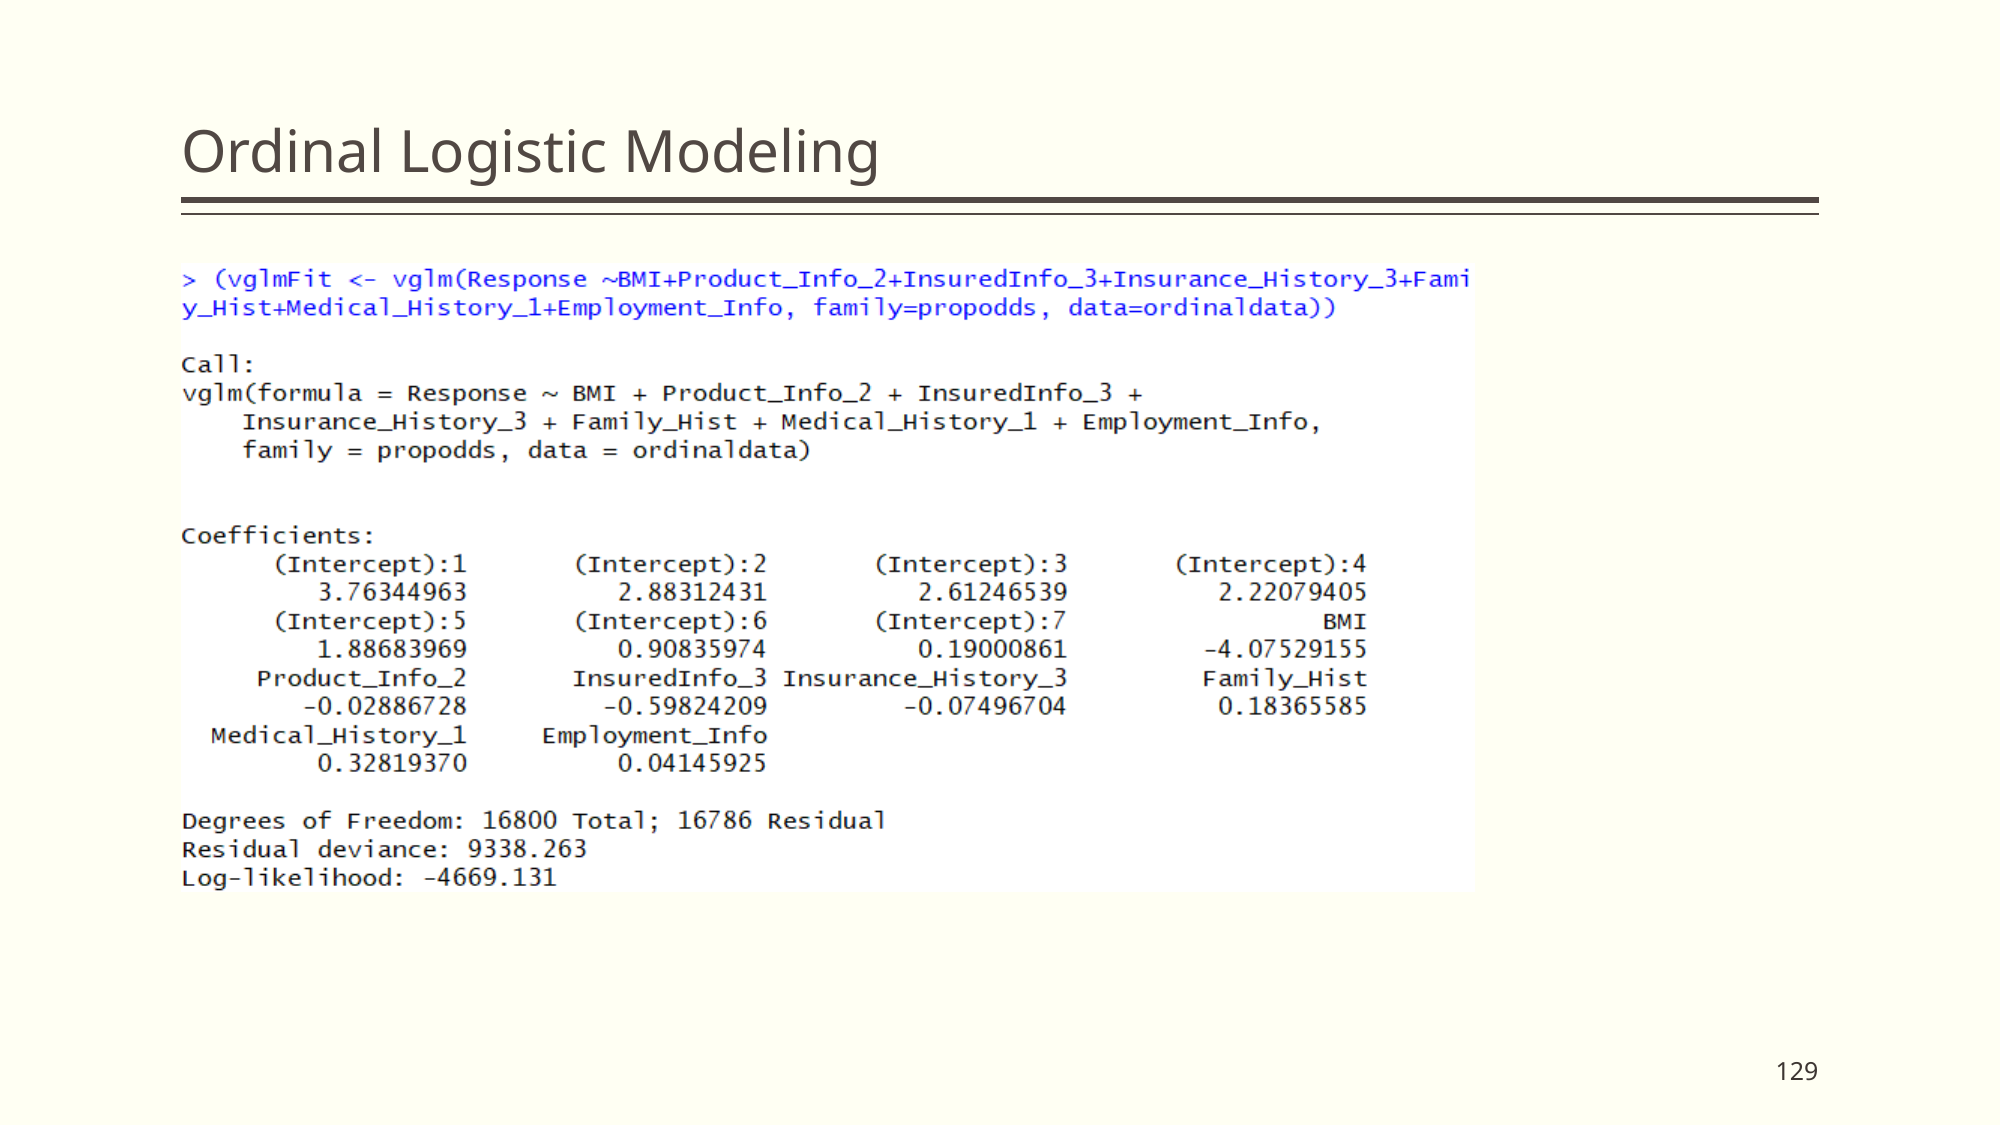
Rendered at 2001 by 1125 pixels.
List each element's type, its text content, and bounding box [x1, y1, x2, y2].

title Ordinal Logistic Modeling [181, 12, 1819, 193]
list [181, 263, 1475, 893]
slide_number 129 [1518, 1042, 1819, 1103]
